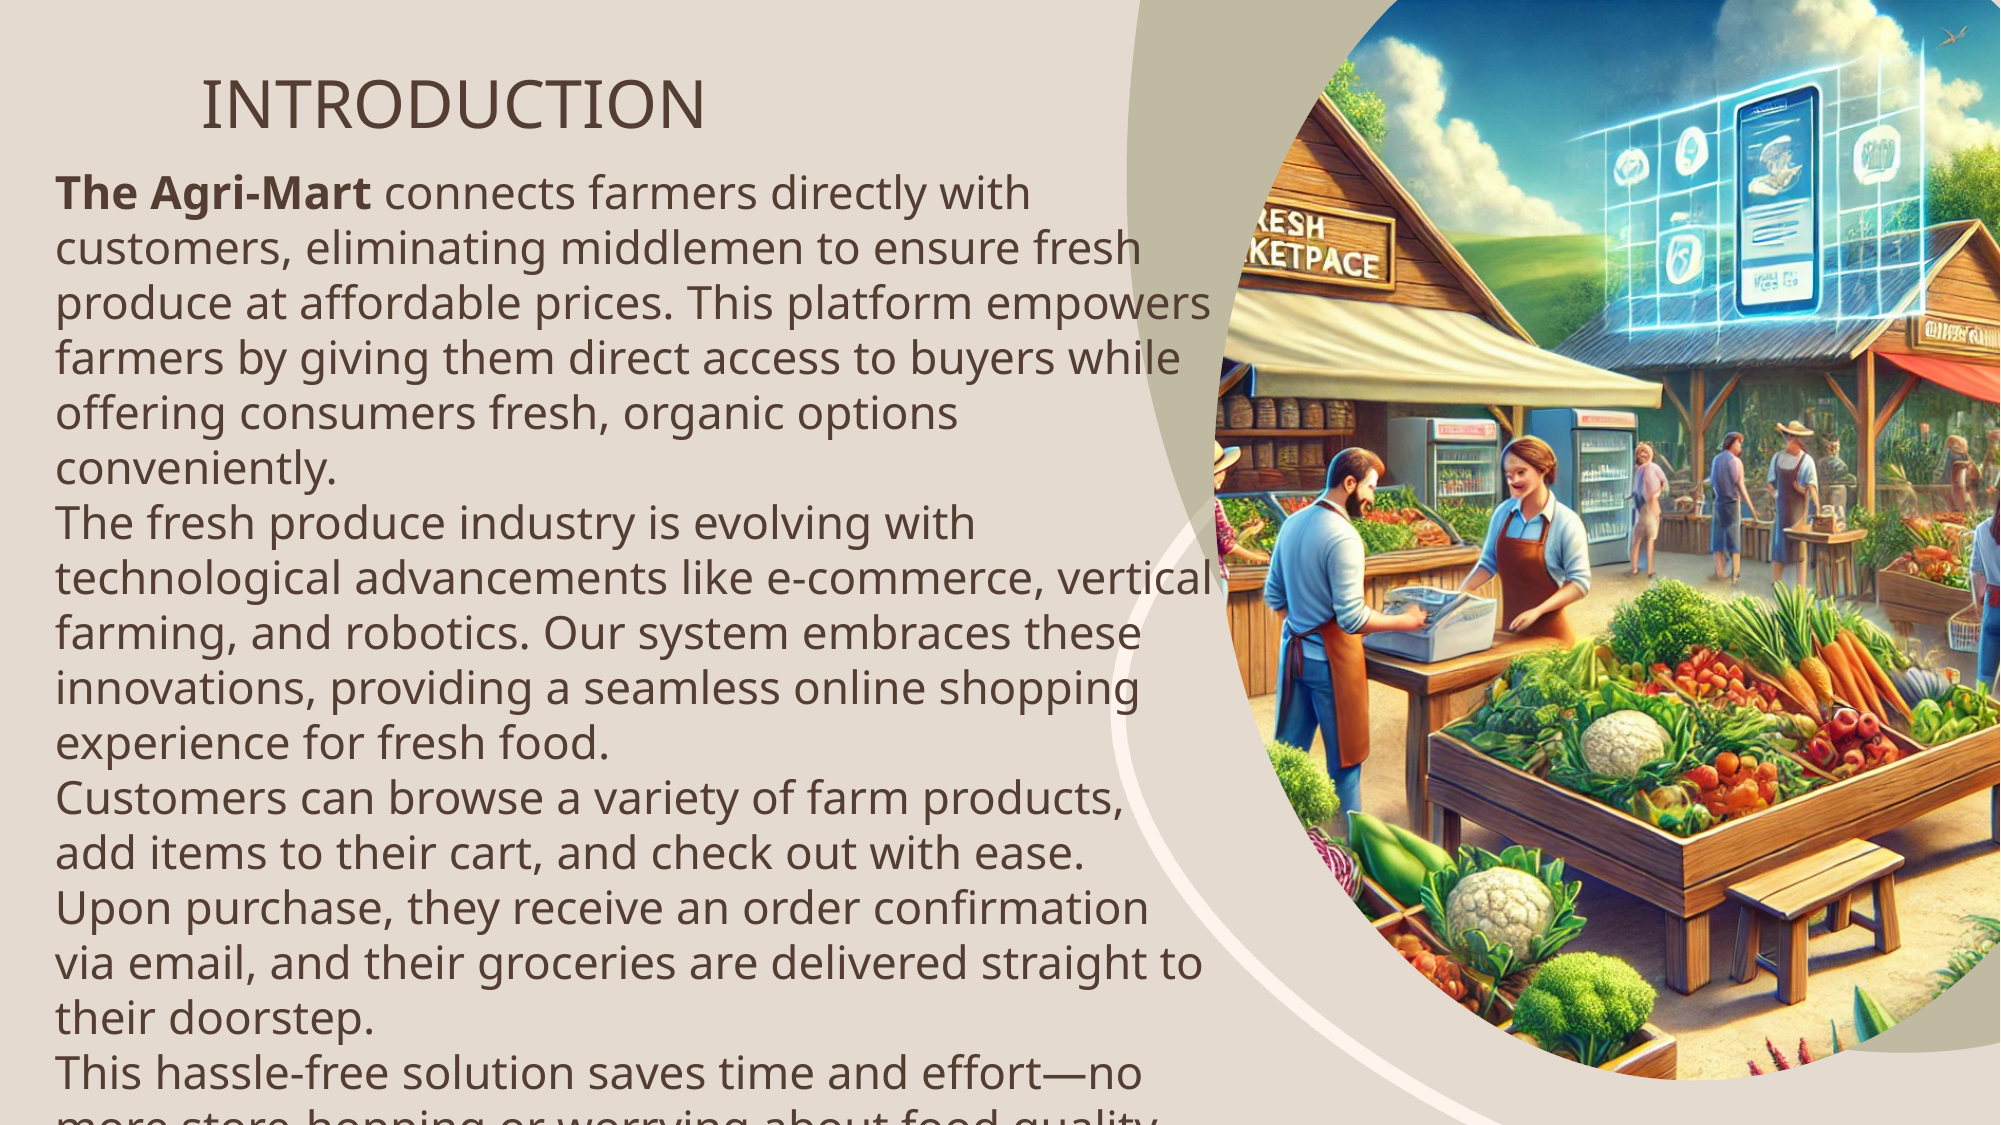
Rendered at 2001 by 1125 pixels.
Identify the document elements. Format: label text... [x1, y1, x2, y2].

picture [1214, 0, 2000, 1125]
title INTRODUCTION [186, 0, 1068, 156]
text_box The Agri-Mart connects farmers directly with customers, eliminating middlemen to ensure fresh produce at affordable prices. This platform empowers farmers by giving them direct access to buyers while offering consumers fresh, organic options conveniently. The fresh produce industry is evolving with technological advancements like e-commerce, vertical farming, and robotics. Our system embraces these innovations, providing a seamless online shopping experience for fresh food. Customers can browse a variety of farm products, add items to their cart, and check out with ease. Upon purchase, they receive an order confirmation via email, and their groceries are delivered straight to their doorstep. This hassle-free solution saves time and effort—no more store-hopping or worrying about food quality. With just one click, users can access fresh, organic produce anytime, anywhere, making healthy eating more accessible than ever. [40, 156, 1231, 1125]
